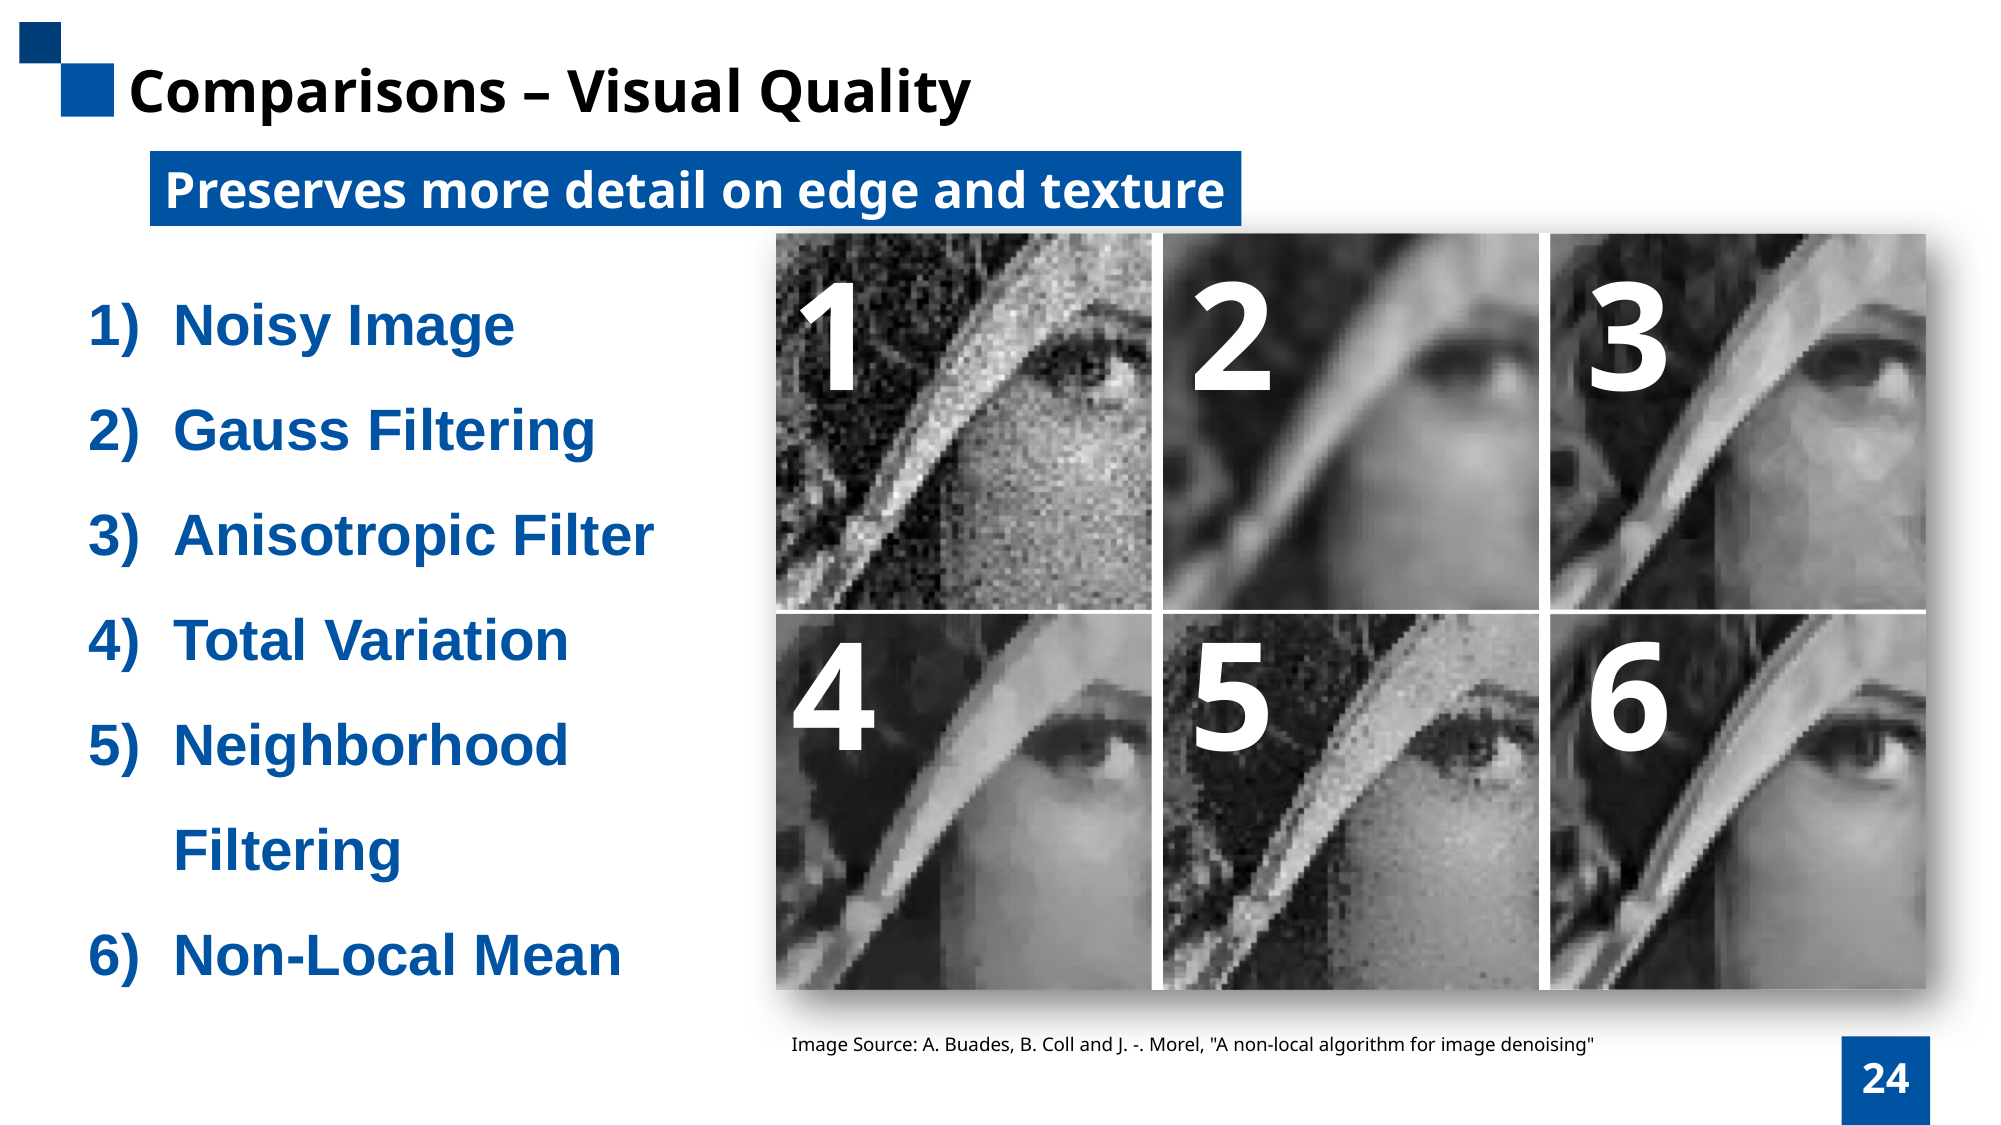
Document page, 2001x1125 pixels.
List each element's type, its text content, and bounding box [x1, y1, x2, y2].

text_box Image Source: A. Buades, B. Coll and J. -. Morel, "A non-local algorithm for image denoising" [776, 1024, 1825, 1107]
text_box Noisy Image Gauss Filtering Anisotropic Filter Total Variation Neighborhood Filtering Non-Local Mean [74, 245, 724, 995]
slide_number 24 [1771, 1050, 2000, 1111]
picture [776, 233, 1926, 990]
text_box Preserves more detail on edge and texture [150, 151, 1242, 226]
text_box Comparisons – Visual Quality [113, 47, 1000, 132]
